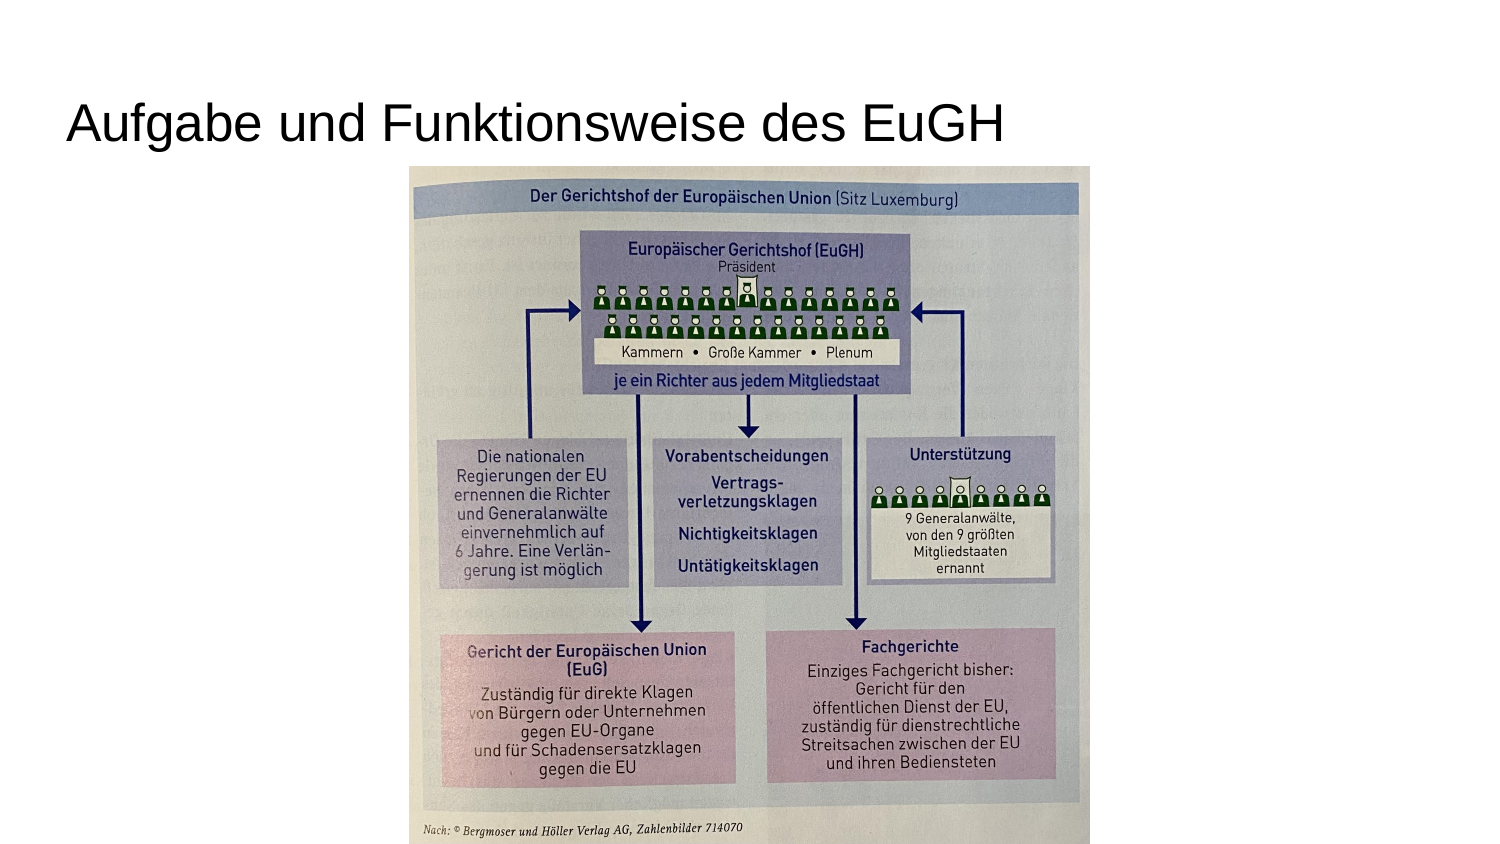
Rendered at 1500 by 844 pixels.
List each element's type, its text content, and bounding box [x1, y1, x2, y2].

picture [409, 166, 1091, 844]
title Aufgabe und Funktionsweise des EuGH [51, 72, 1449, 167]
